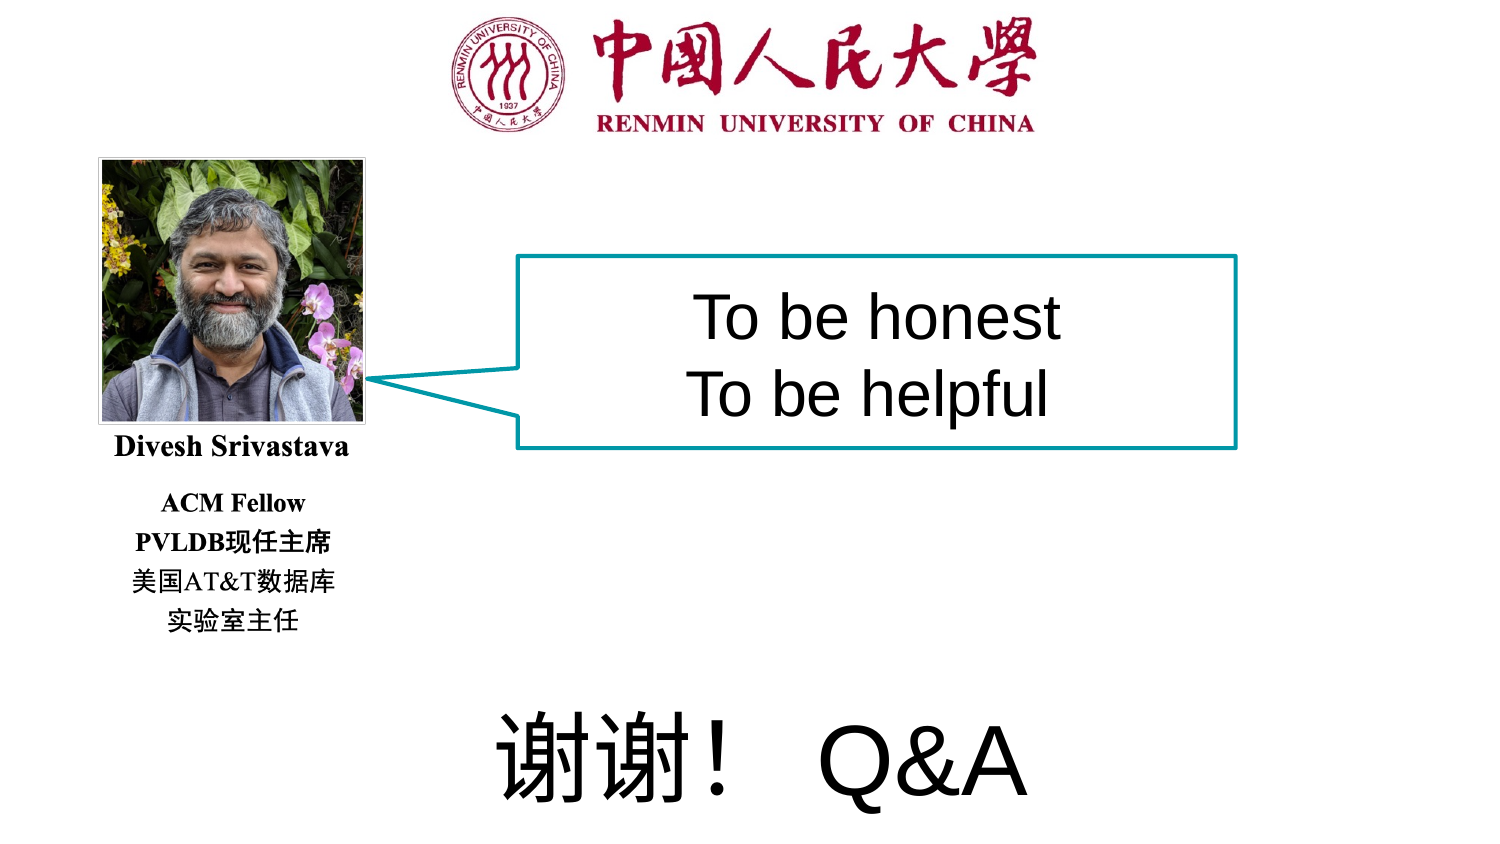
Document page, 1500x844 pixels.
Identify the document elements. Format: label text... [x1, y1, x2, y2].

text_box To be honest To be helpful [435, 253, 1238, 451]
list 谢谢！Q&A [61, 662, 1460, 844]
picture [447, 0, 1045, 147]
picture [32, 157, 431, 651]
